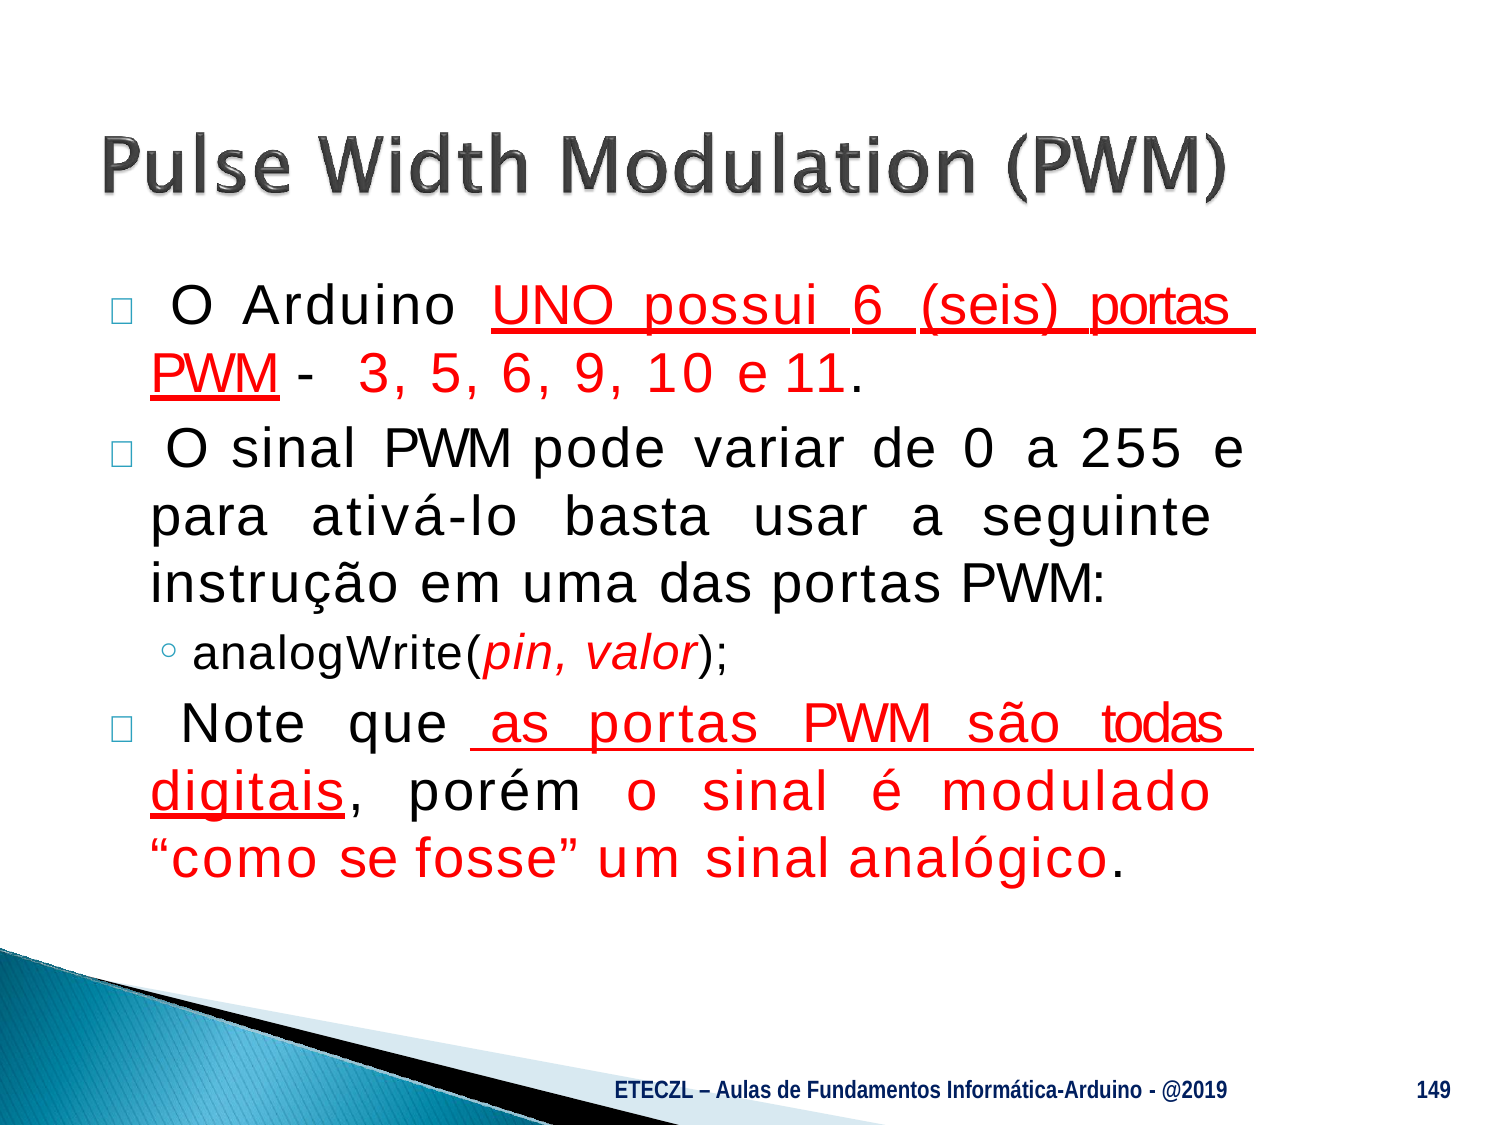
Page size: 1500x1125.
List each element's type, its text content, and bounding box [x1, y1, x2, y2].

footer ETECZL – Aulas de Fundamentos Informática-Arduino - @2019 [612, 1072, 1364, 1125]
title  O Arduino UNO possui 6 (seis) portas PWM - 3, 5, 6, 9, 10 e 11.  O sinal PWM pode variar de 0 a 255 e para ativá-lo basta usar a seguinte instrução em uma das portas PWM: [105, 271, 1258, 611]
picture [0, 948, 558, 1125]
slide_number 149 [1412, 1072, 1468, 1125]
text_box analogWrite(pin, valor);  Note que as portas PWM são todas digitais, porém o sinal é modulado “como se fosse” um sinal analógico. [105, 611, 1258, 889]
text_box [47, 101, 1302, 271]
